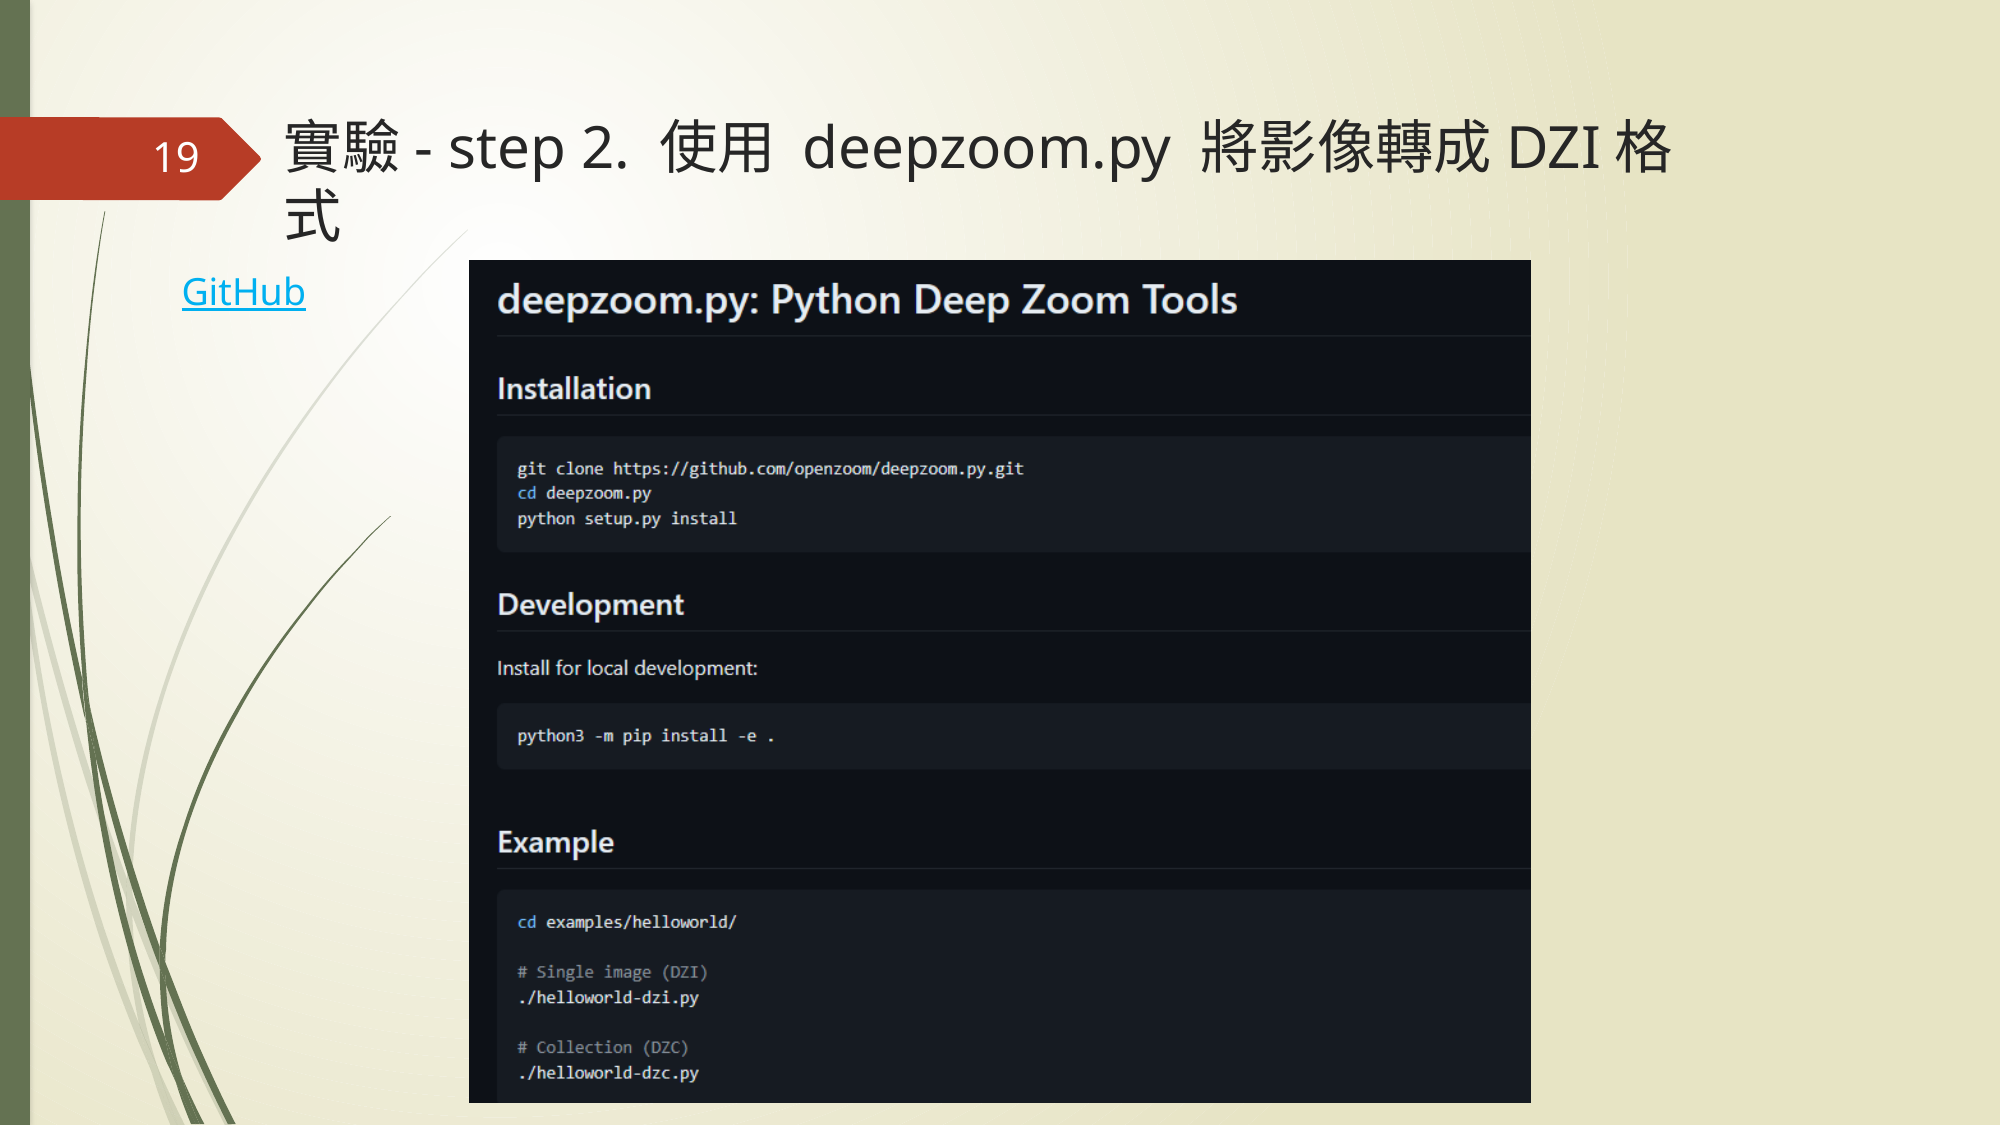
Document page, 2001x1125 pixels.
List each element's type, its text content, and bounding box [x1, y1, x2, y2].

picture [469, 260, 1531, 1104]
title 實驗- step 2. 使用 deepzoom.py 將影像轉成DZI格式 [269, 102, 1731, 313]
text_box GitHub [166, 260, 469, 327]
slide_number 19 [87, 129, 216, 190]
